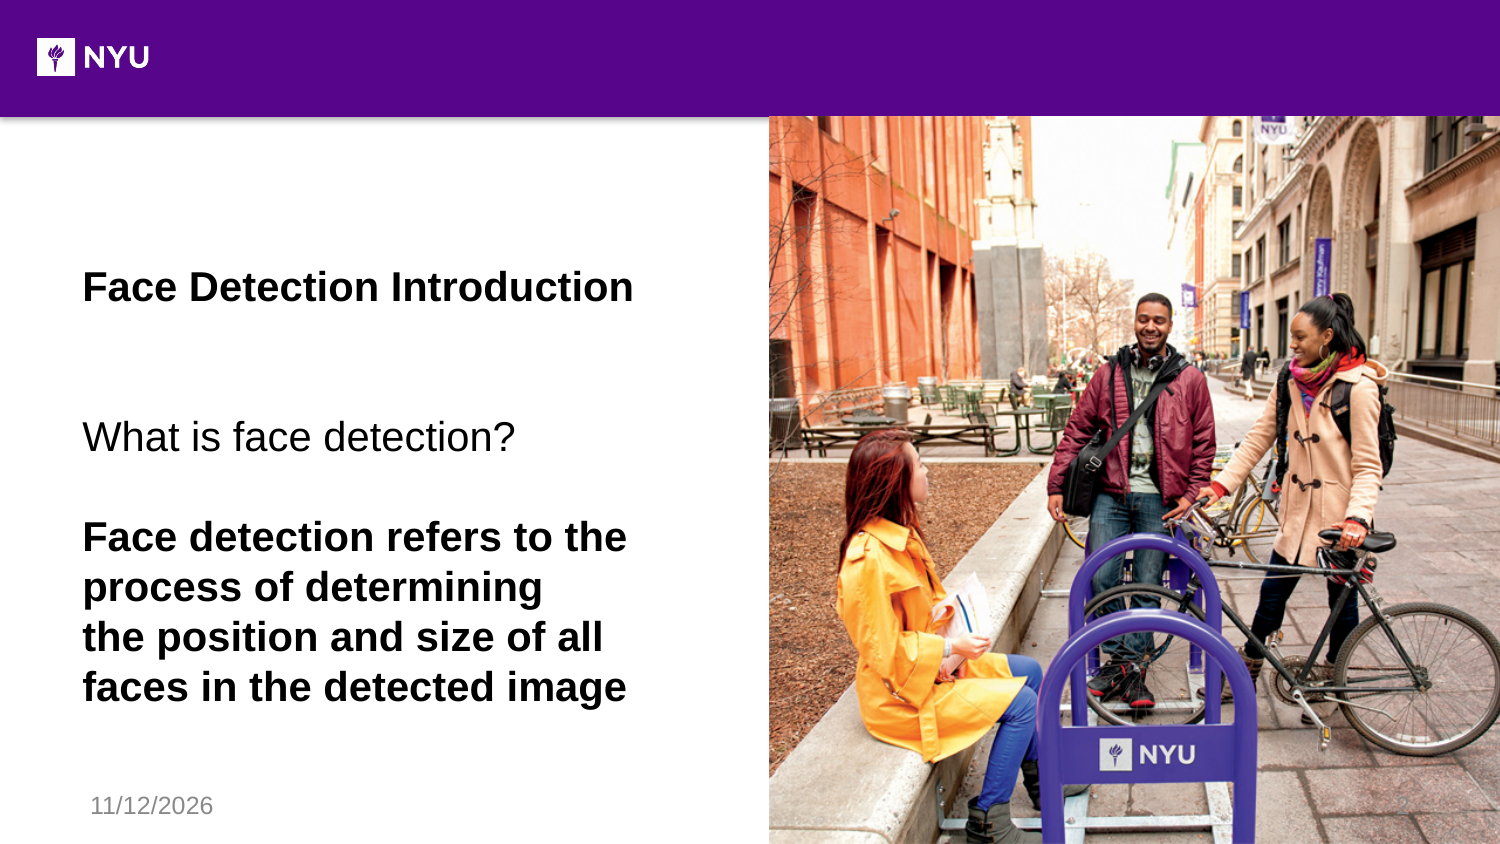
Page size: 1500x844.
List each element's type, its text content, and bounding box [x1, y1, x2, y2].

picture [37, 38, 149, 76]
list Face Detection Introduction What is face detection? Face detection refers to the process of determining the position and size of all faces in the detected image [82, 259, 708, 774]
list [768, 116, 1500, 844]
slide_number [75, 782, 425, 828]
